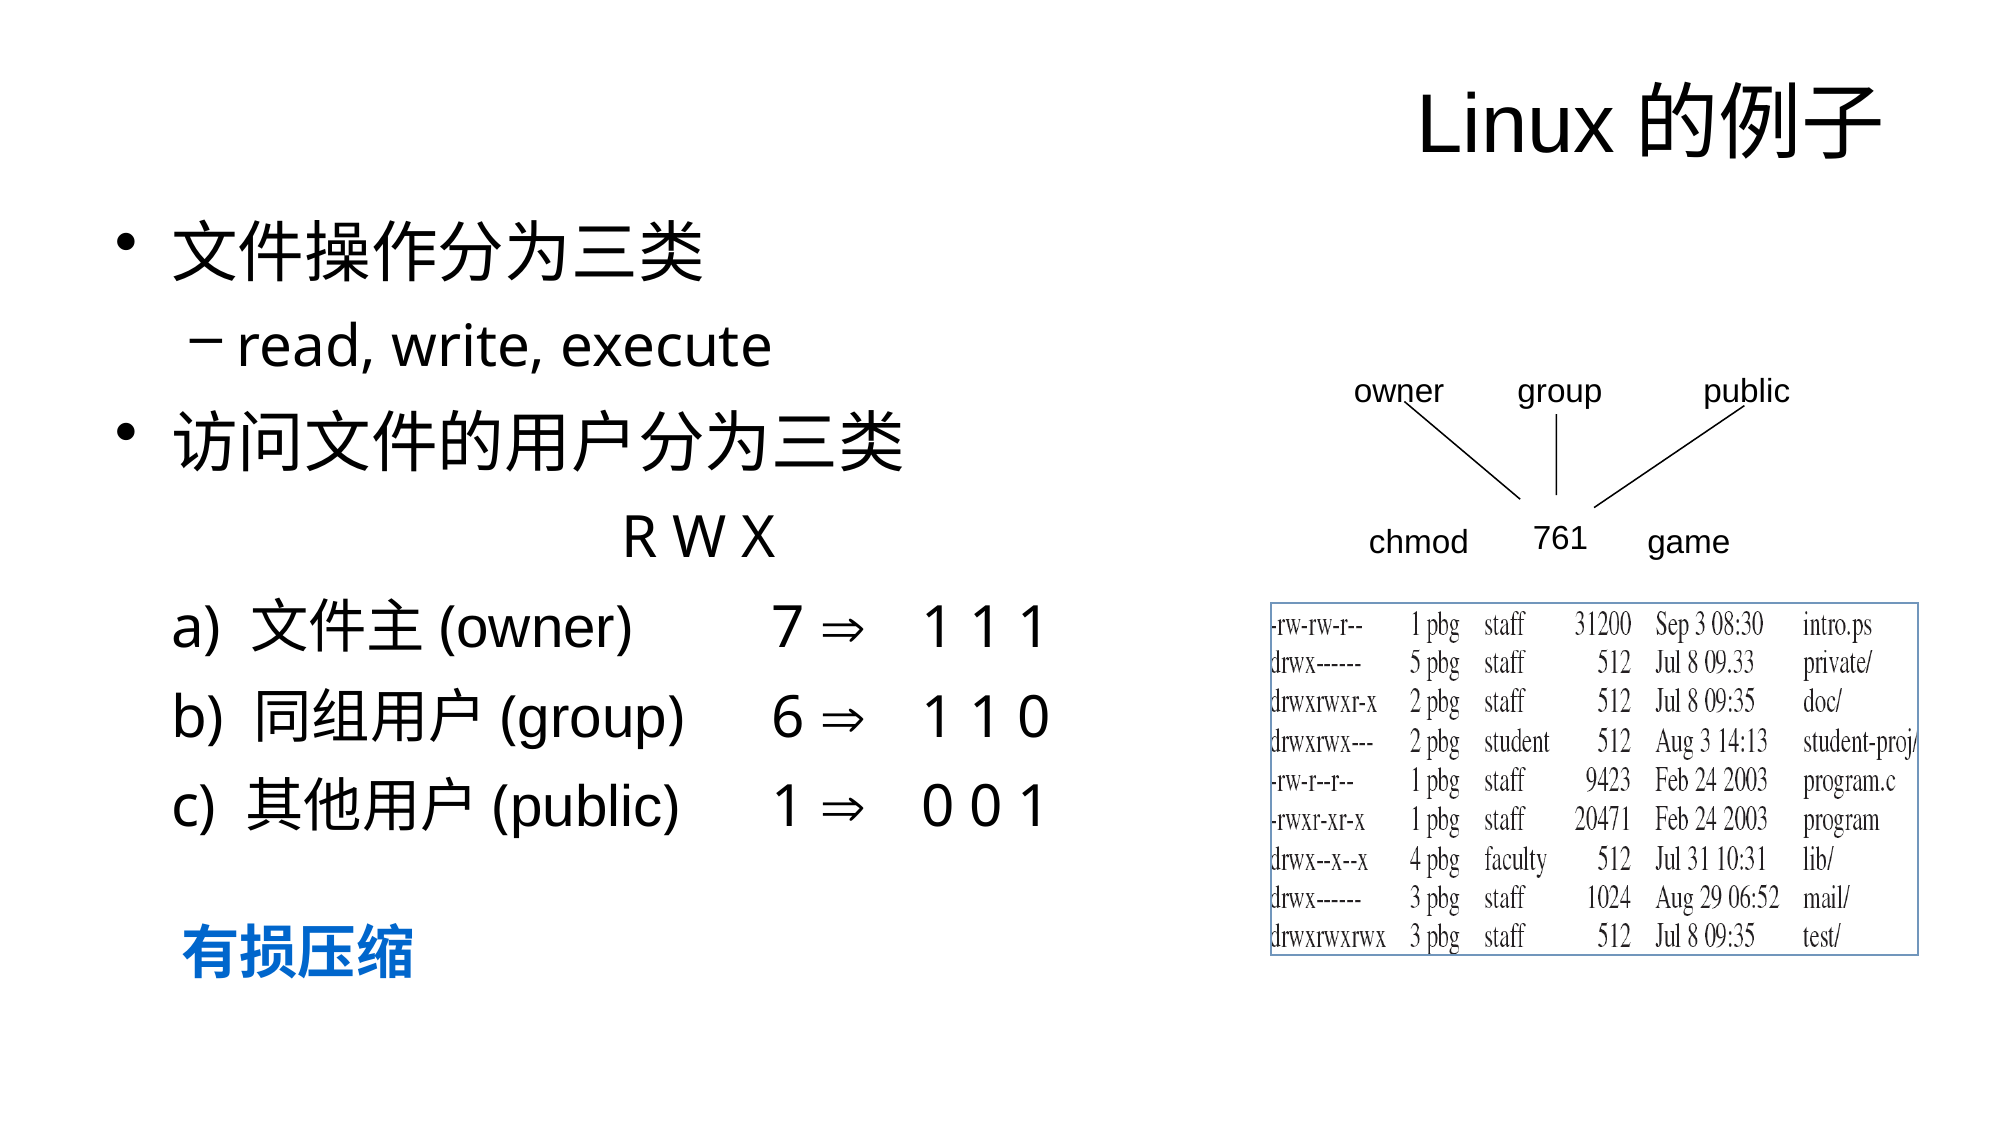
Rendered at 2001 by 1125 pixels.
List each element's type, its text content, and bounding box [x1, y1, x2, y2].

picture [1271, 603, 1917, 955]
list 文件操作分为三类 read, write, execute 访问文件的用户分为三类 R W X a) 文件主(owner) 7  1 1 1 b) 同组用户(group) 6  1 1 0 c) 其他用户(public) 1  0 0 1 [99, 193, 1266, 995]
text_box 有损压缩 [166, 908, 430, 993]
title Linux的例子 [99, 44, 1901, 195]
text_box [1324, 360, 1820, 568]
